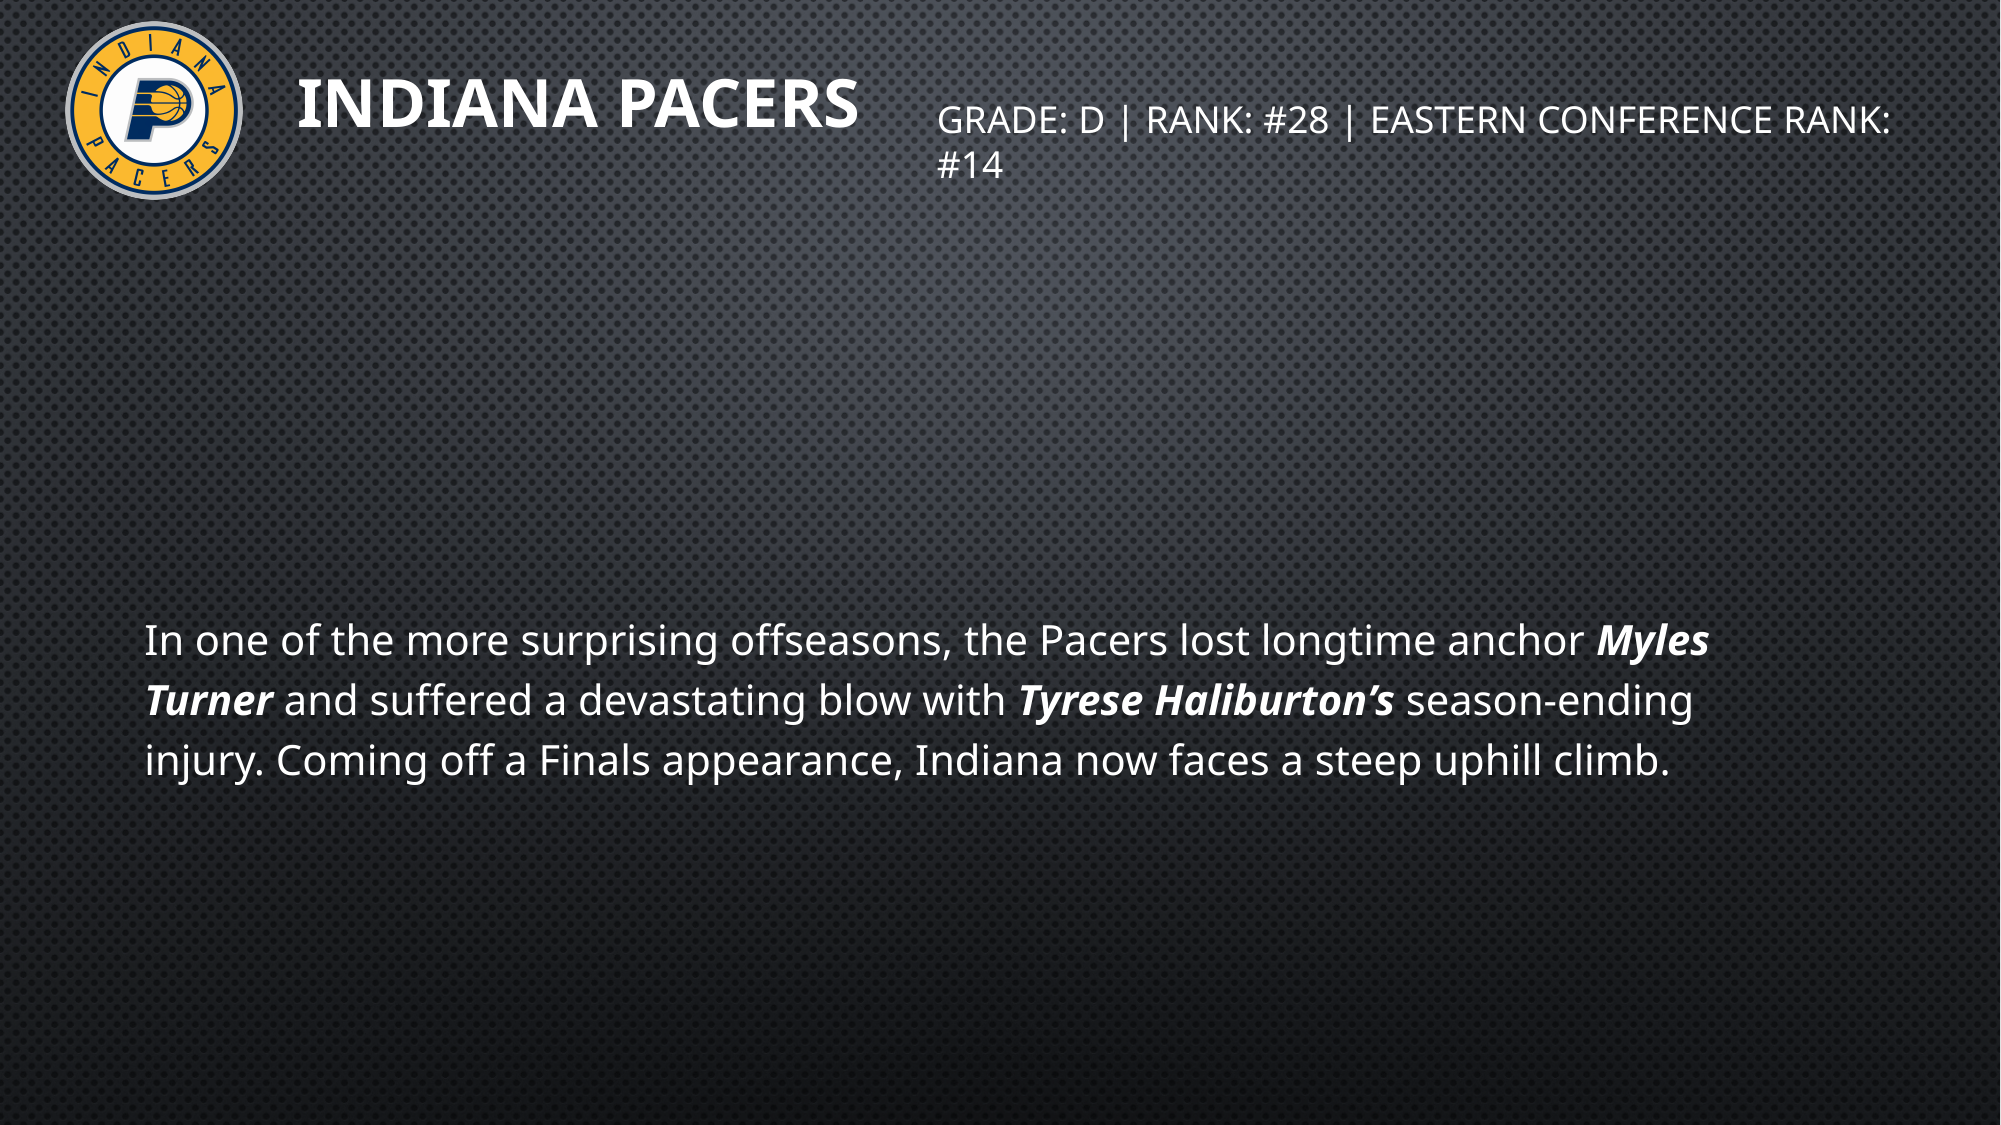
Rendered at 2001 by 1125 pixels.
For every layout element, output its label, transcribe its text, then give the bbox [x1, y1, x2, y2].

text_box In one of the more surprising offseasons, the Pacers lost longtime anchor Myles Turner and suffered a devastating blow with Tyrese Haliburton’s season-ending injury. Coming off a Finals appearance, Indiana now faces a steep uphill climb. [129, 596, 1797, 792]
text_box INDIANA PACERS [282, 7, 2000, 194]
picture [57, 13, 252, 208]
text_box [76, 276, 1924, 489]
